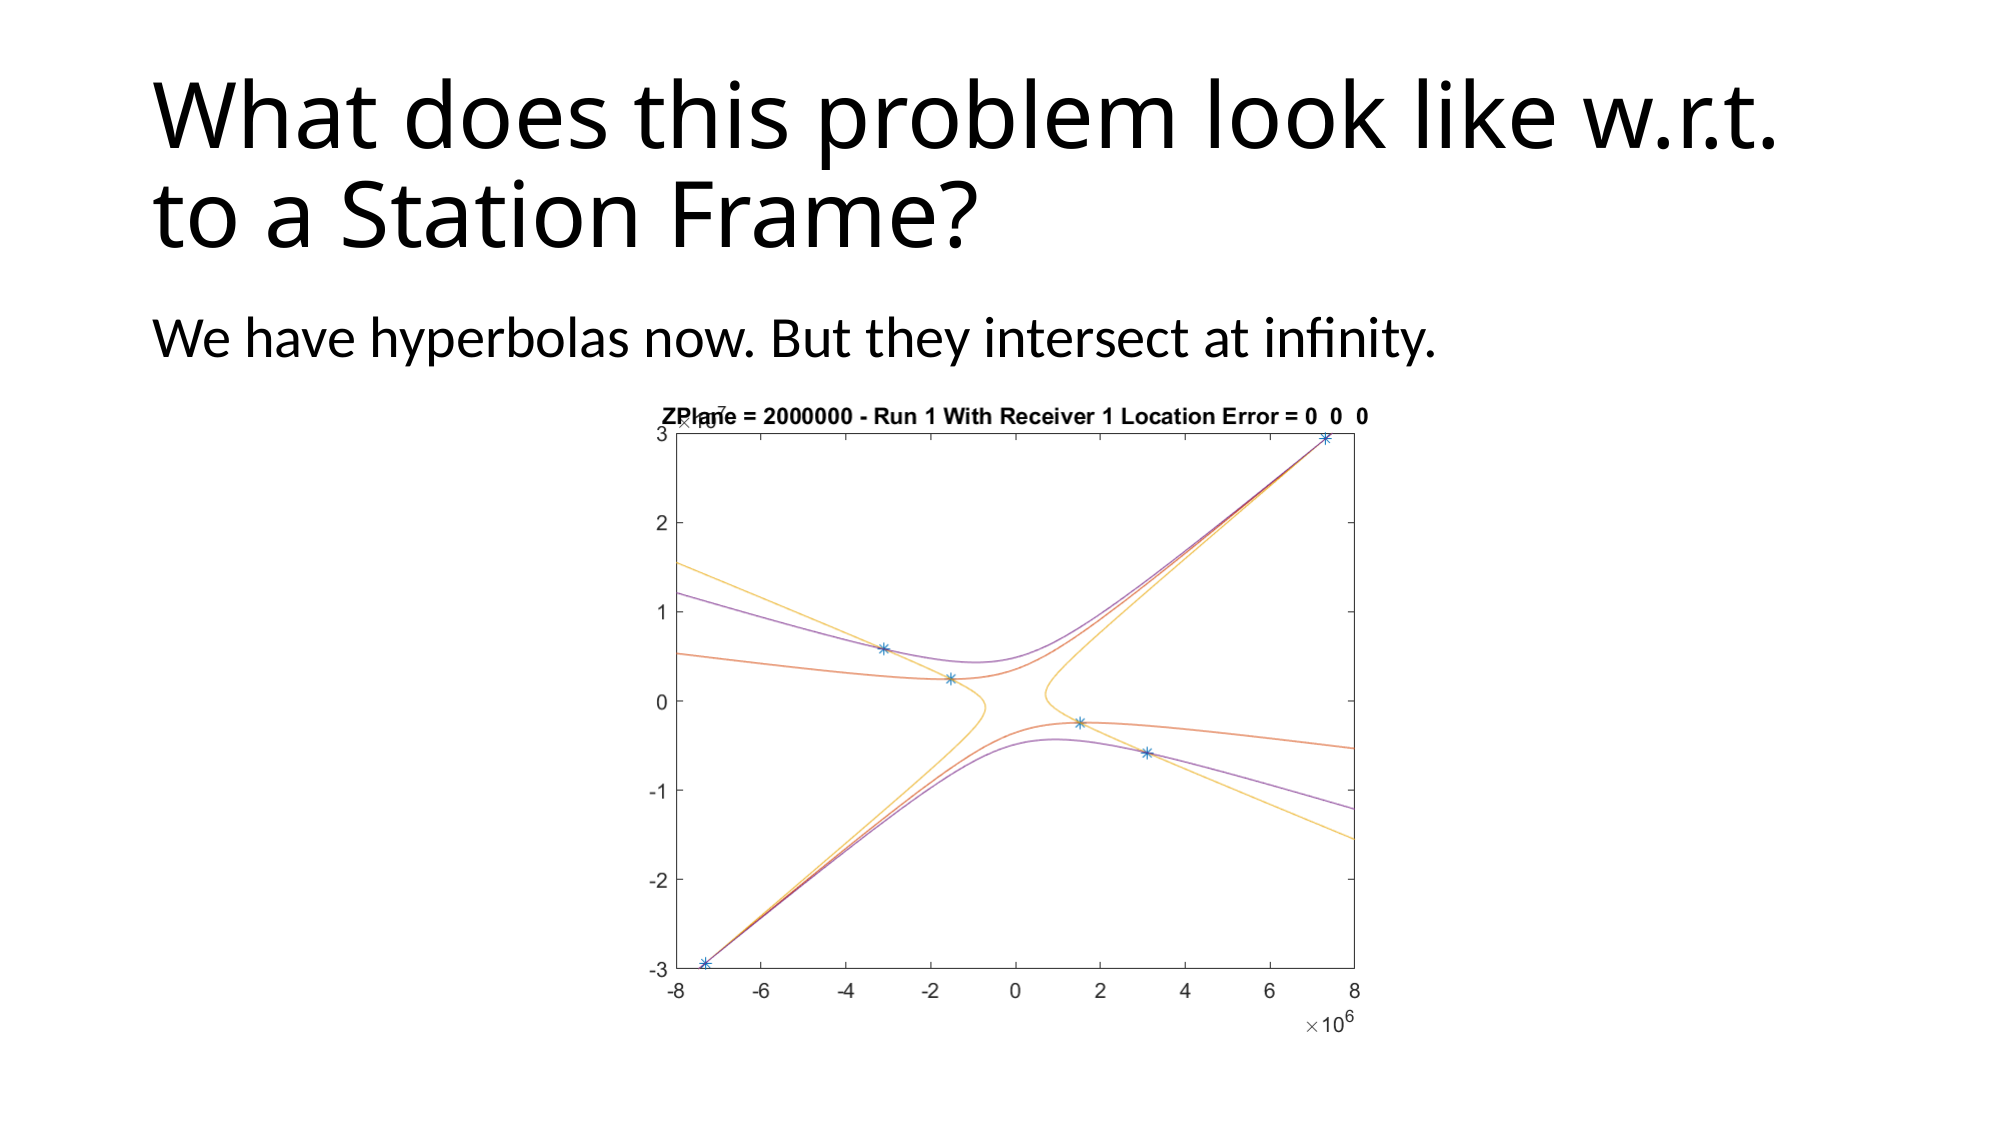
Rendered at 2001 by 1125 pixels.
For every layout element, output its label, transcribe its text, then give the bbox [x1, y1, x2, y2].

title What does this problem look like w.r.t. to a Station Frame? [137, 59, 1863, 278]
list We have hyperbolas now. But they intersect at infinity. [137, 299, 1863, 385]
picture [562, 385, 1438, 1041]
